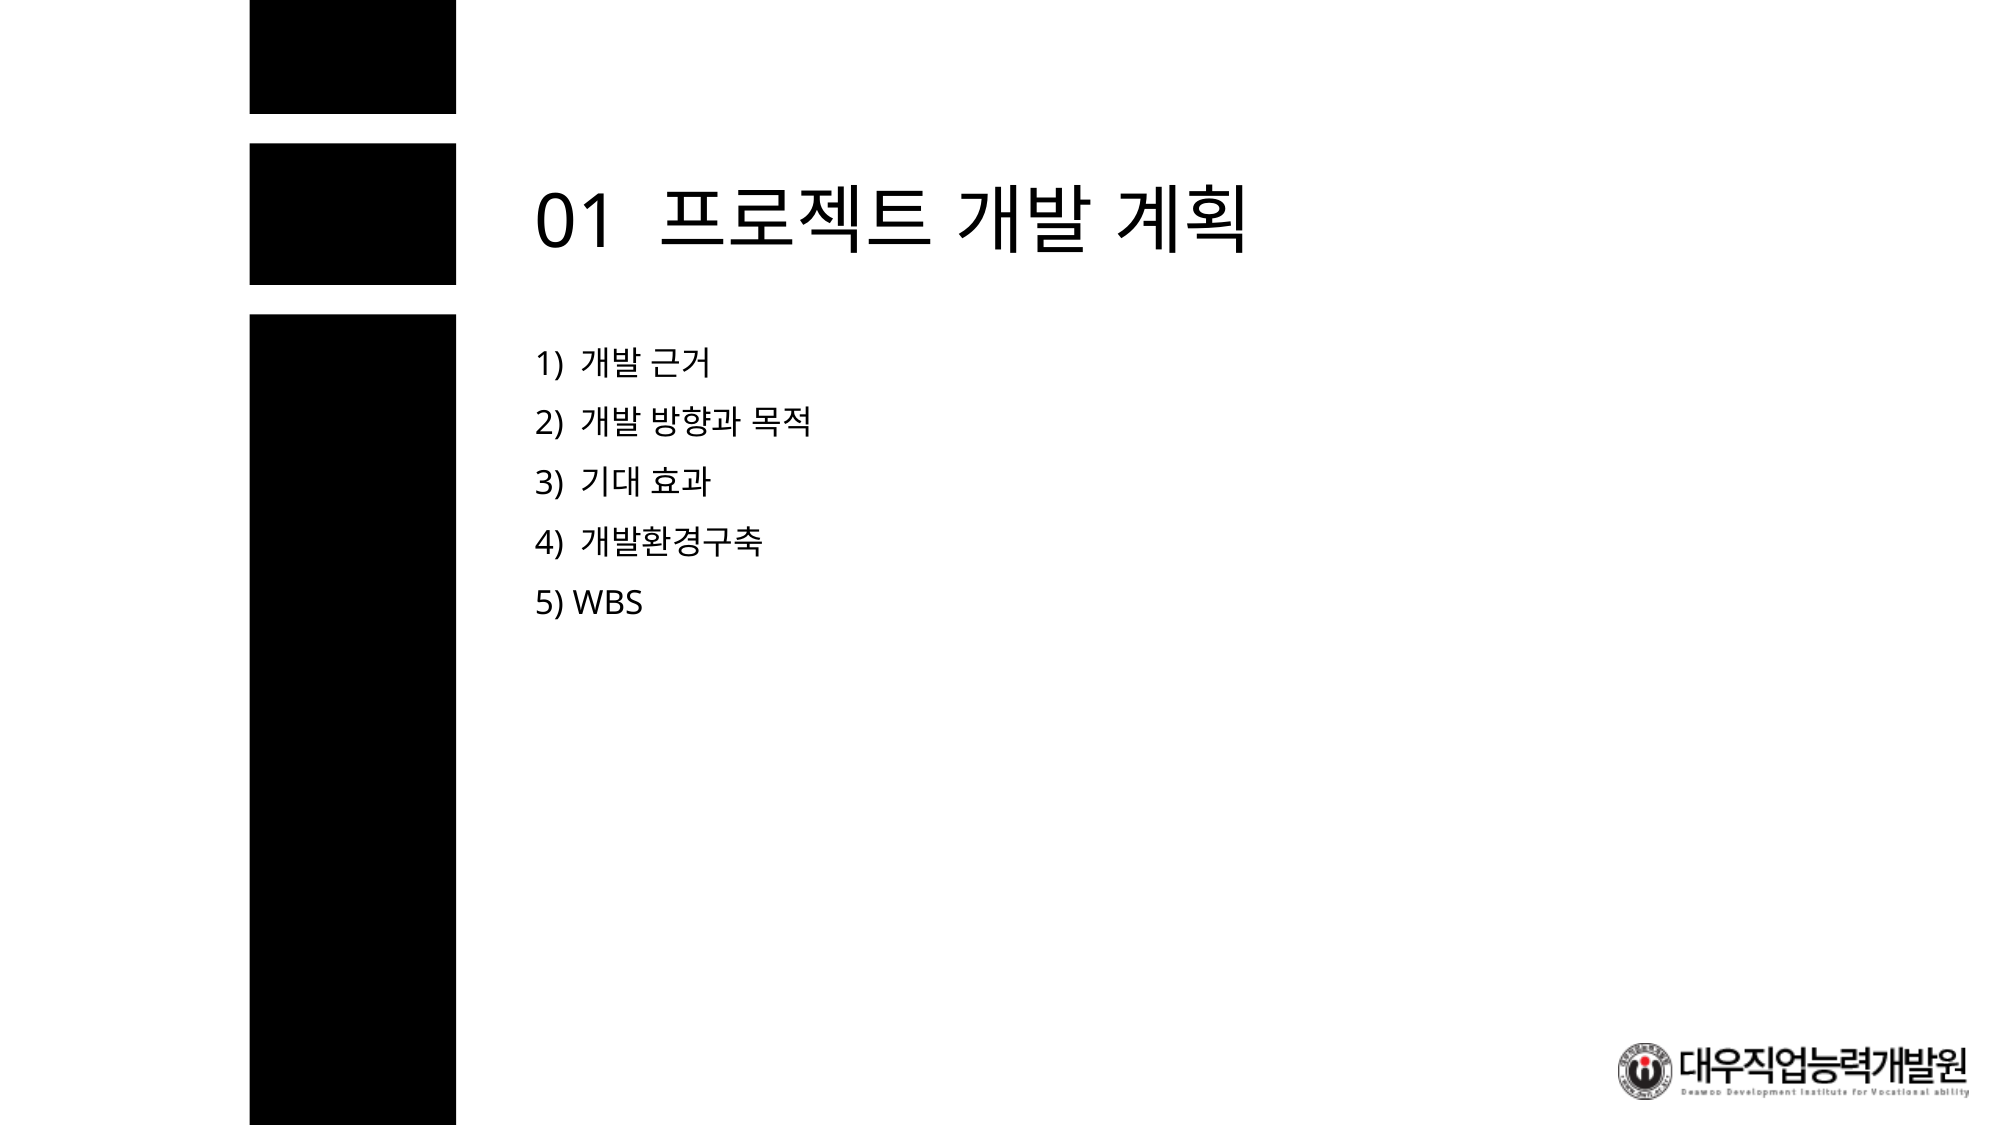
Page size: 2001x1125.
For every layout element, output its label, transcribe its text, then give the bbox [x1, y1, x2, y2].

text_box [249, 0, 457, 115]
text_box [249, 142, 457, 286]
text_box [249, 313, 457, 1125]
text_box 01 프로젝트 개발 계획 [520, 165, 1556, 271]
text_box 1) 개발 근거 2) 개발 방향과 목적 3) 기대 효과 4) 개발환경구축 5) WBS [520, 314, 965, 629]
picture [1618, 1043, 1969, 1100]
